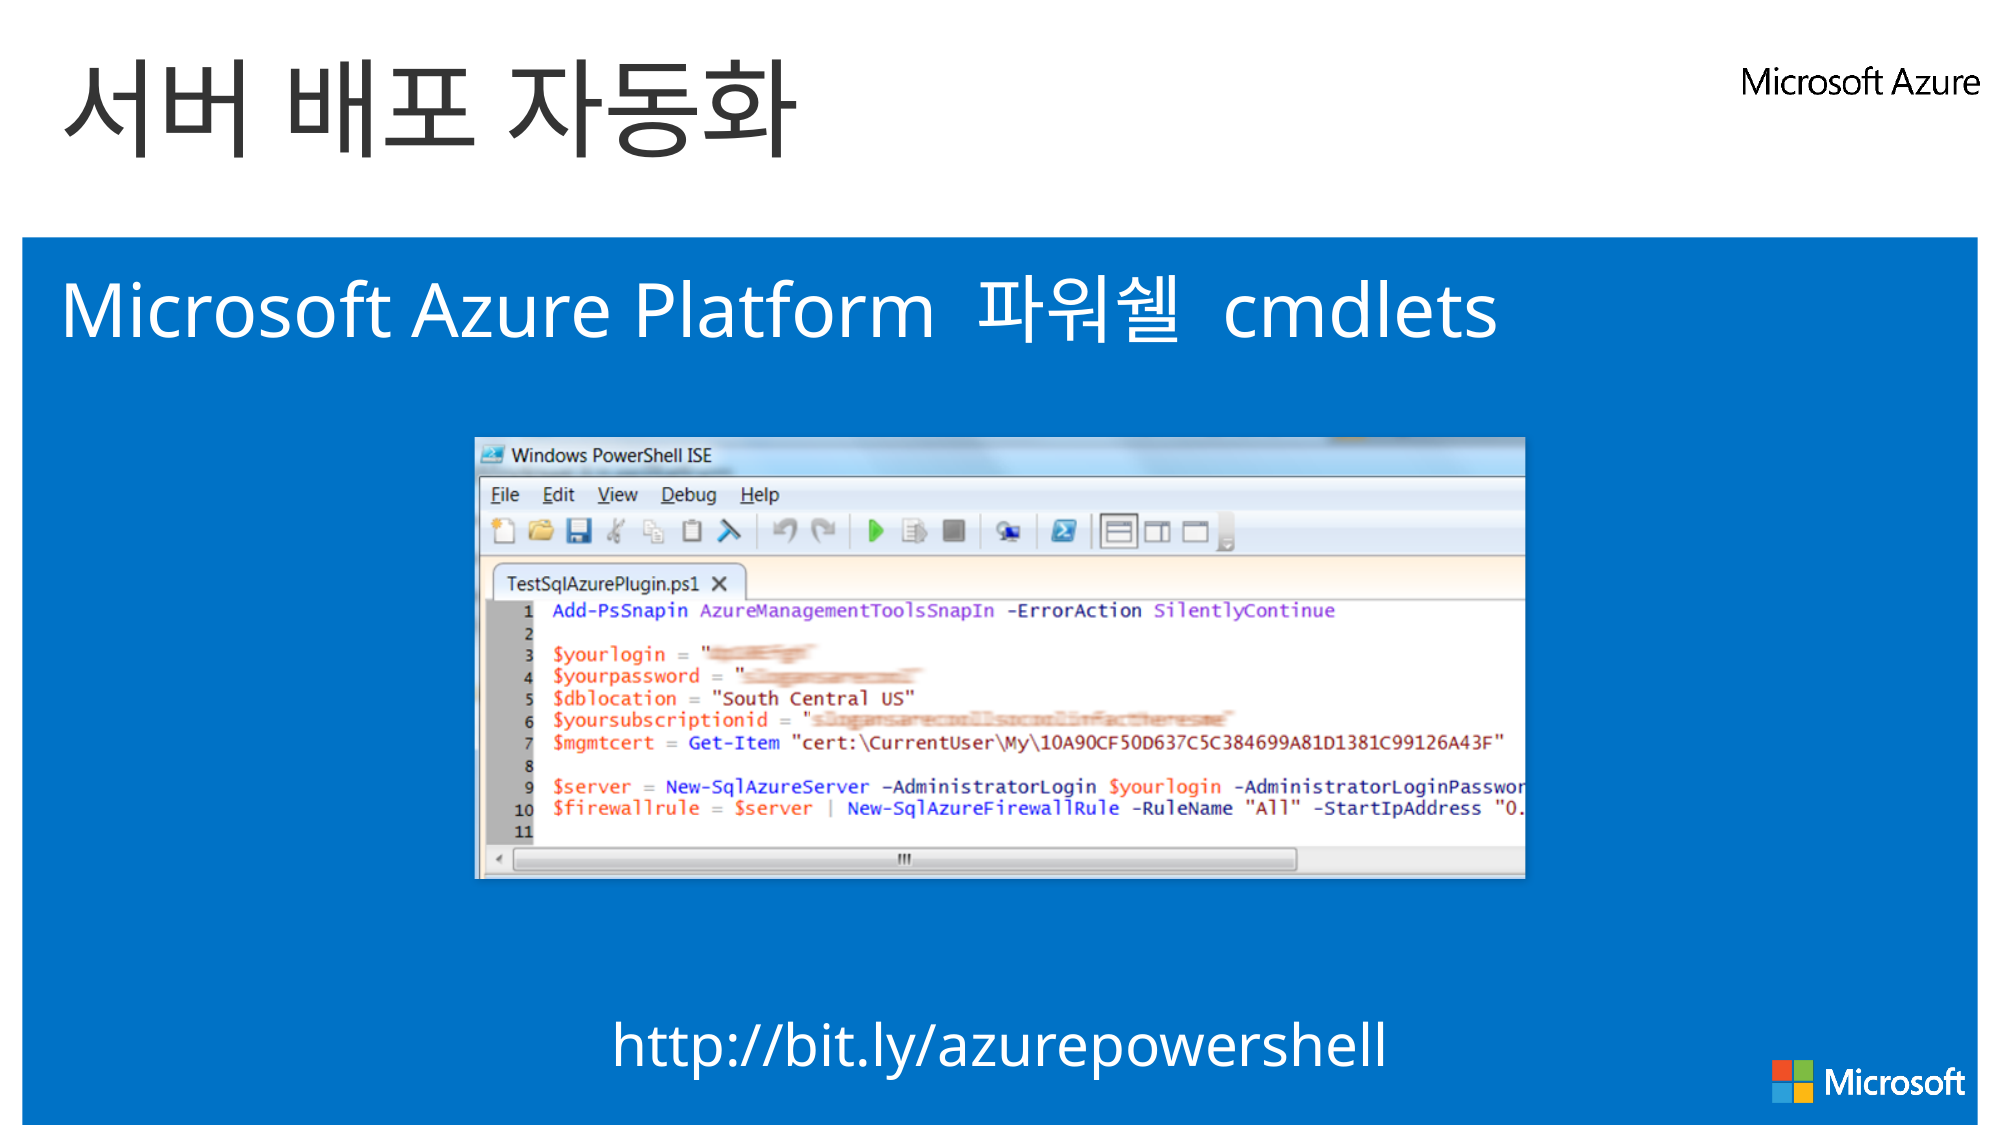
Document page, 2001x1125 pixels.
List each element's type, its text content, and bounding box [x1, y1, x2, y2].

list Microsoft Azure Platform 파워쉘 cmdlets [45, 265, 1951, 1050]
title 서버 배포 자동화 [45, 48, 1665, 200]
picture [1724, 49, 1998, 113]
picture [474, 437, 1526, 879]
picture [1772, 1060, 1965, 1103]
text_box http://bit.ly/azurepowershell [596, 1050, 1404, 1086]
